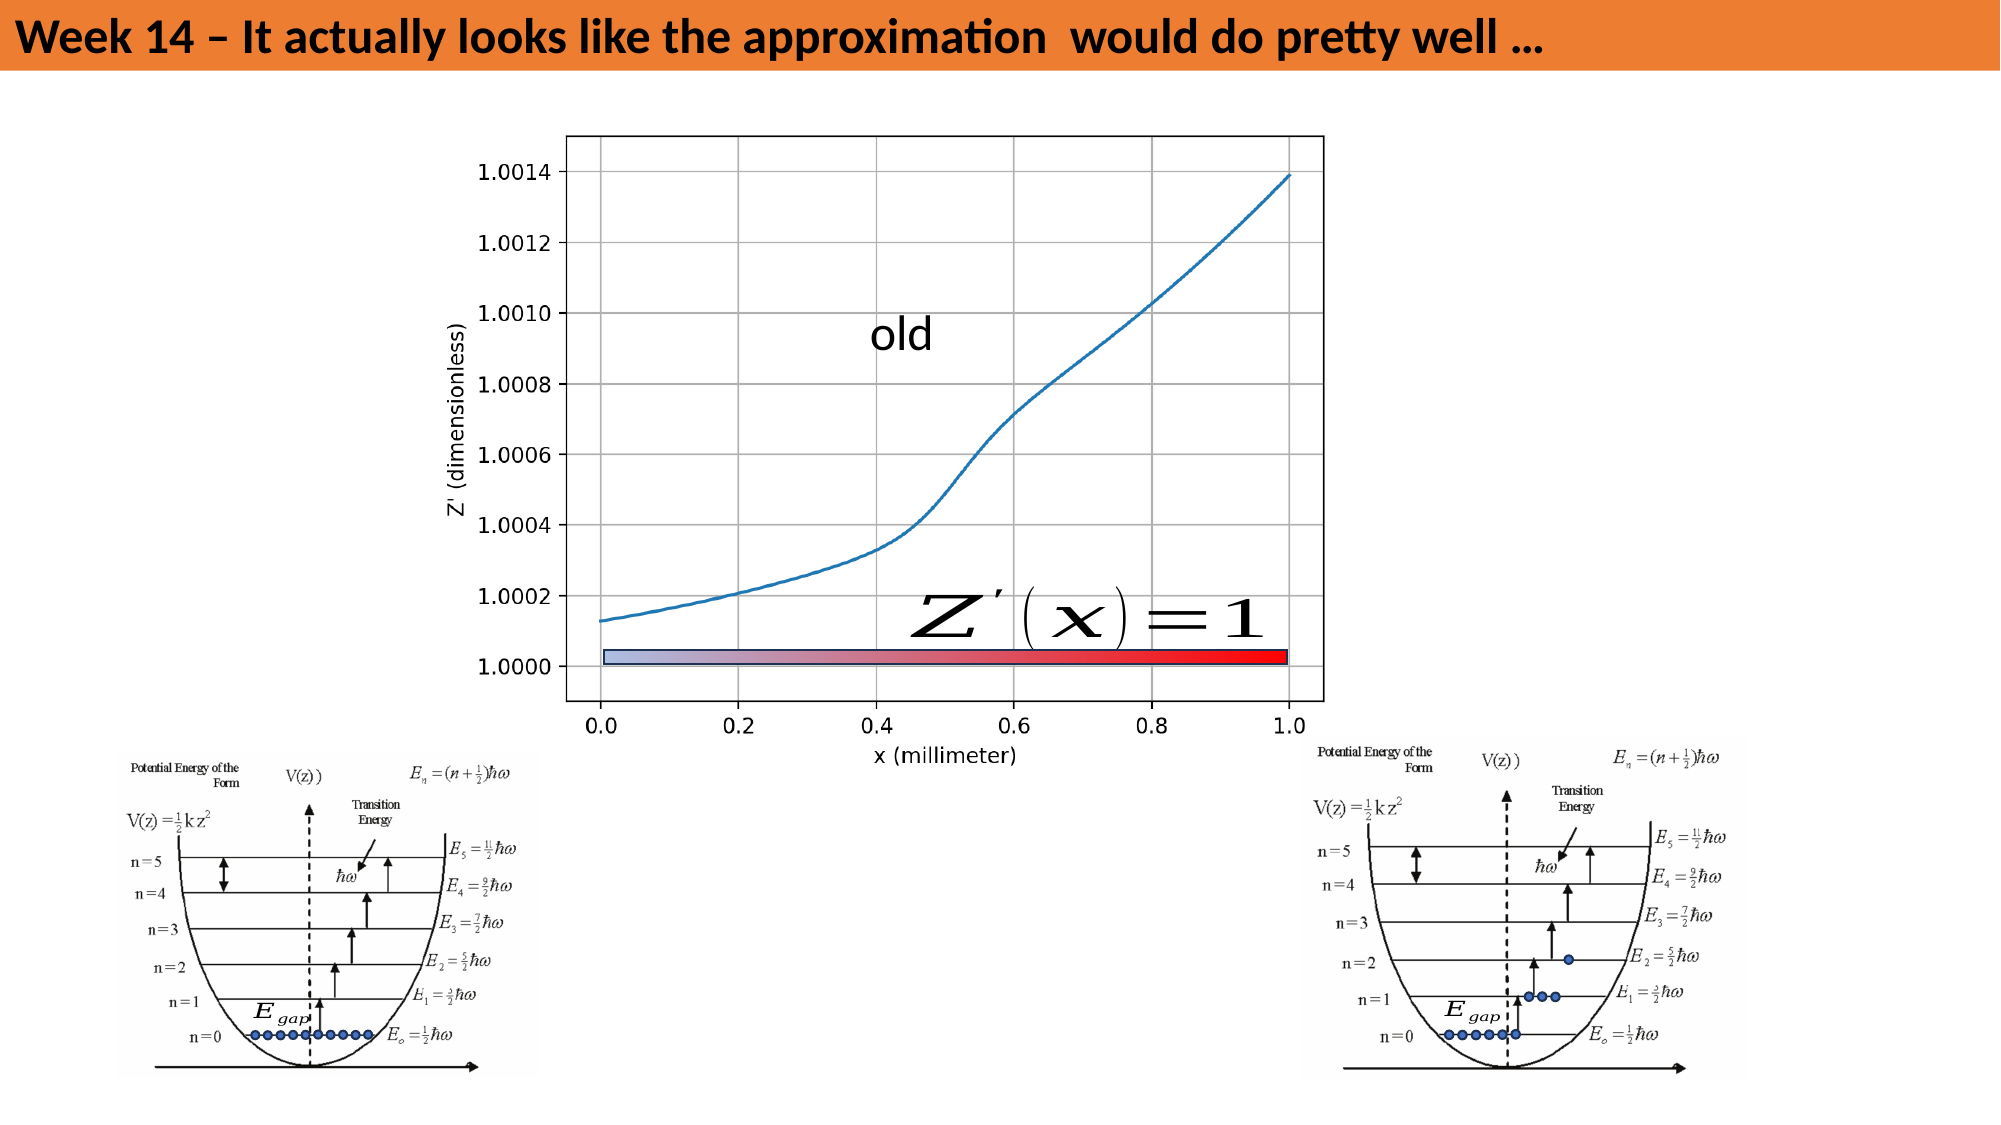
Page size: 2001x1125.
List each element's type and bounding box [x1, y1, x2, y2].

text_box [115, 752, 538, 1078]
text_box [444, 48, 1421, 782]
text_box [1301, 735, 1749, 1080]
